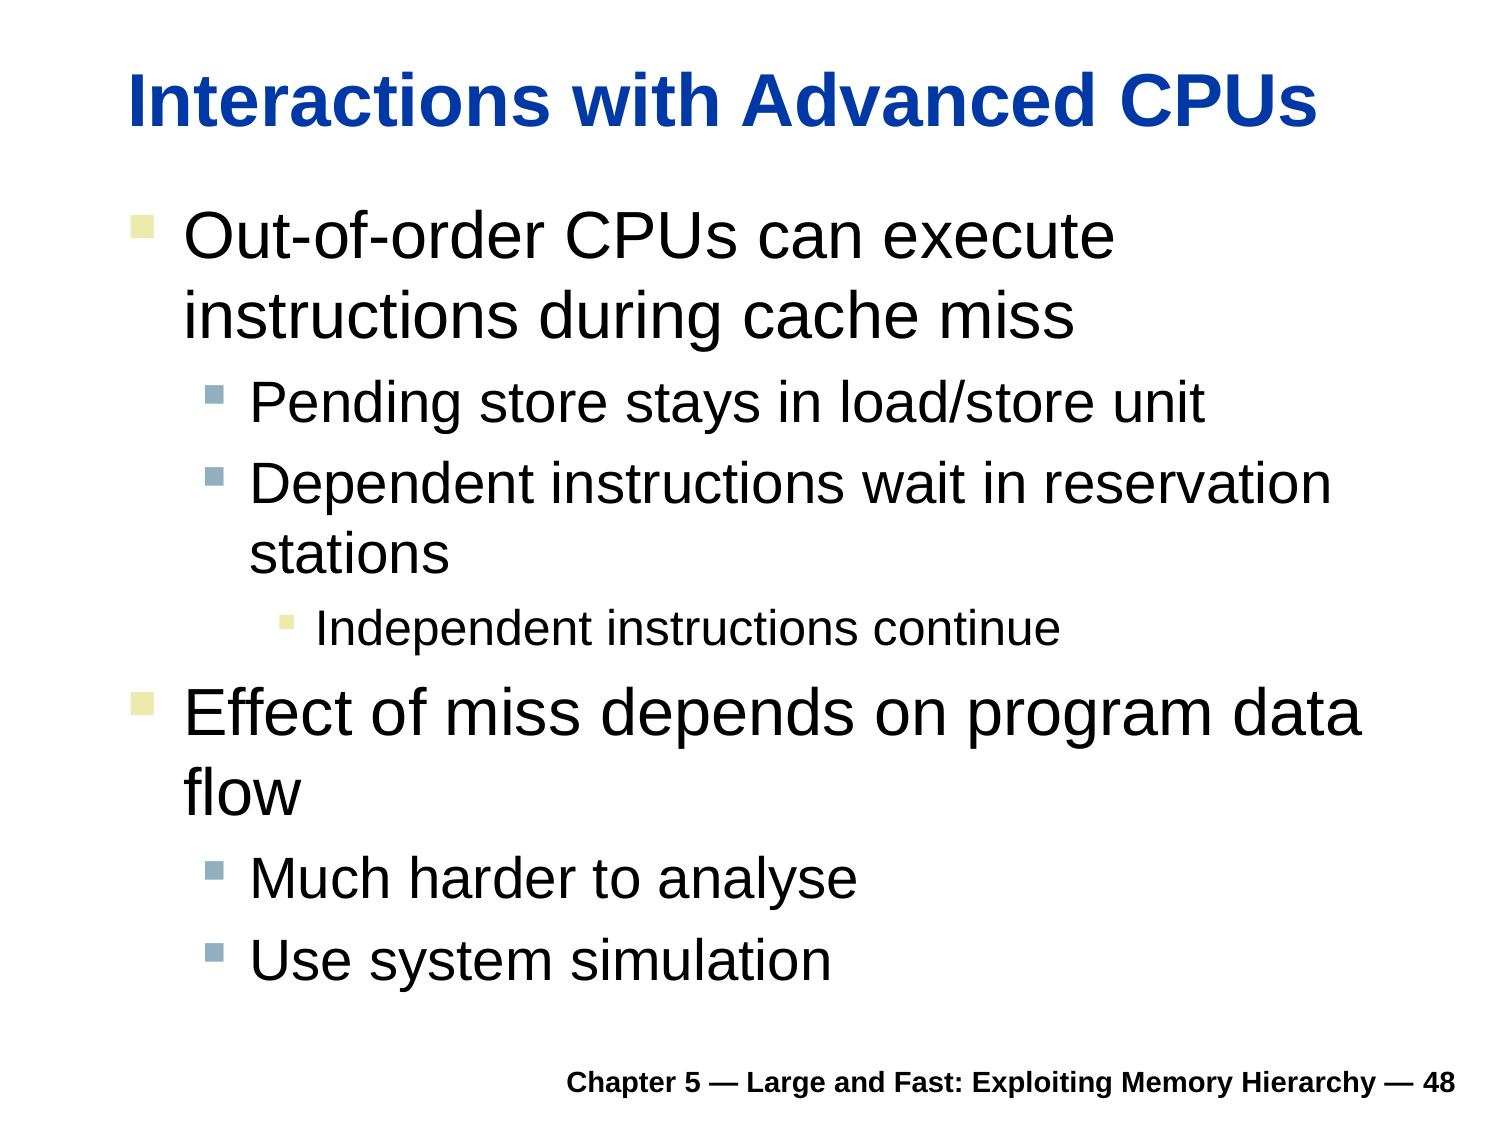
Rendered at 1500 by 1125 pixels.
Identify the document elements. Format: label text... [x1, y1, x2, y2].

title Interactions with Advanced CPUs [112, 43, 1468, 149]
list Out-of-order CPUs can execute instructions during cache miss Pending store stays in load/store unit Dependent instructions wait in reservation stations Independent instructions continue Effect of miss depends on program data flow Much harder to analyse Use system simulation [112, 184, 1469, 1024]
footer Chapter 5 — Large and Fast: Exploiting Memory Hierarchy — 48 [277, 1046, 1471, 1106]
